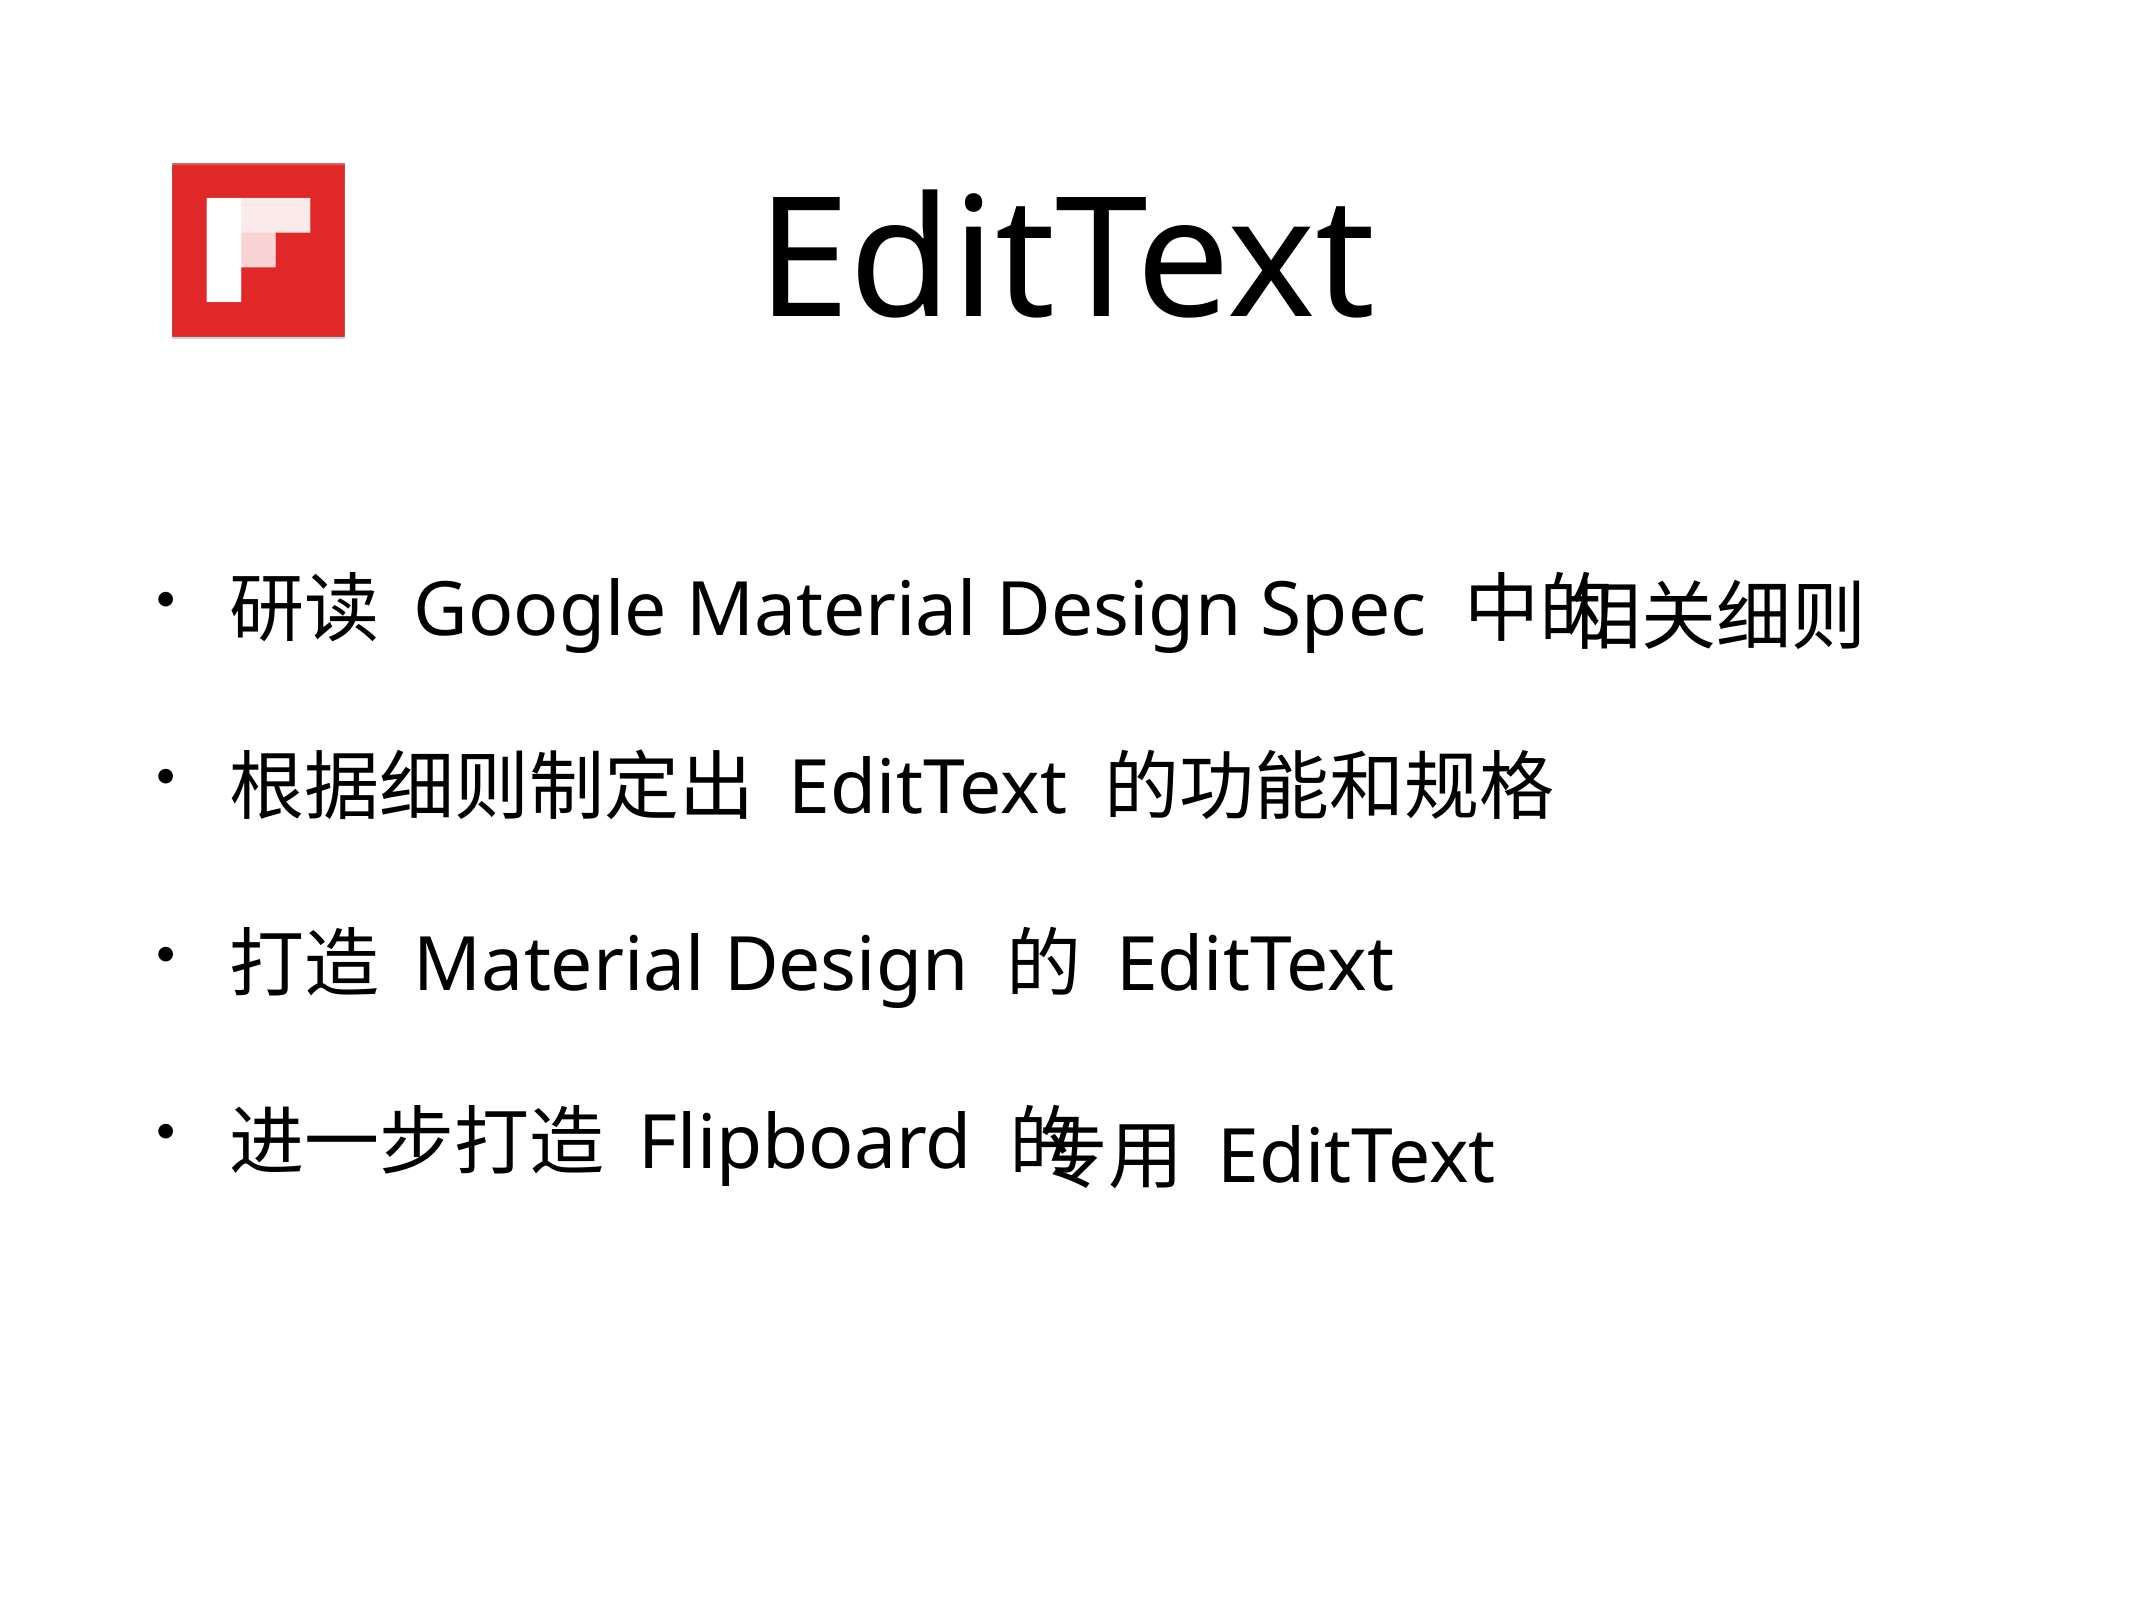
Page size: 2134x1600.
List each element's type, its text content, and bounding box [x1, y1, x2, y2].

text_box 相关细则 [1558, 560, 1876, 667]
picture [161, 152, 357, 348]
text_box EditText [748, 141, 1385, 359]
text_box 专用 EditText [1024, 1098, 1505, 1206]
list 研读 Google Material Design Spec 中的 根据细则制定出 EditText 的功能和规格 打造 Material Design 的 EditText 进一步打造 Flipboard 的 [155, 560, 1978, 1459]
